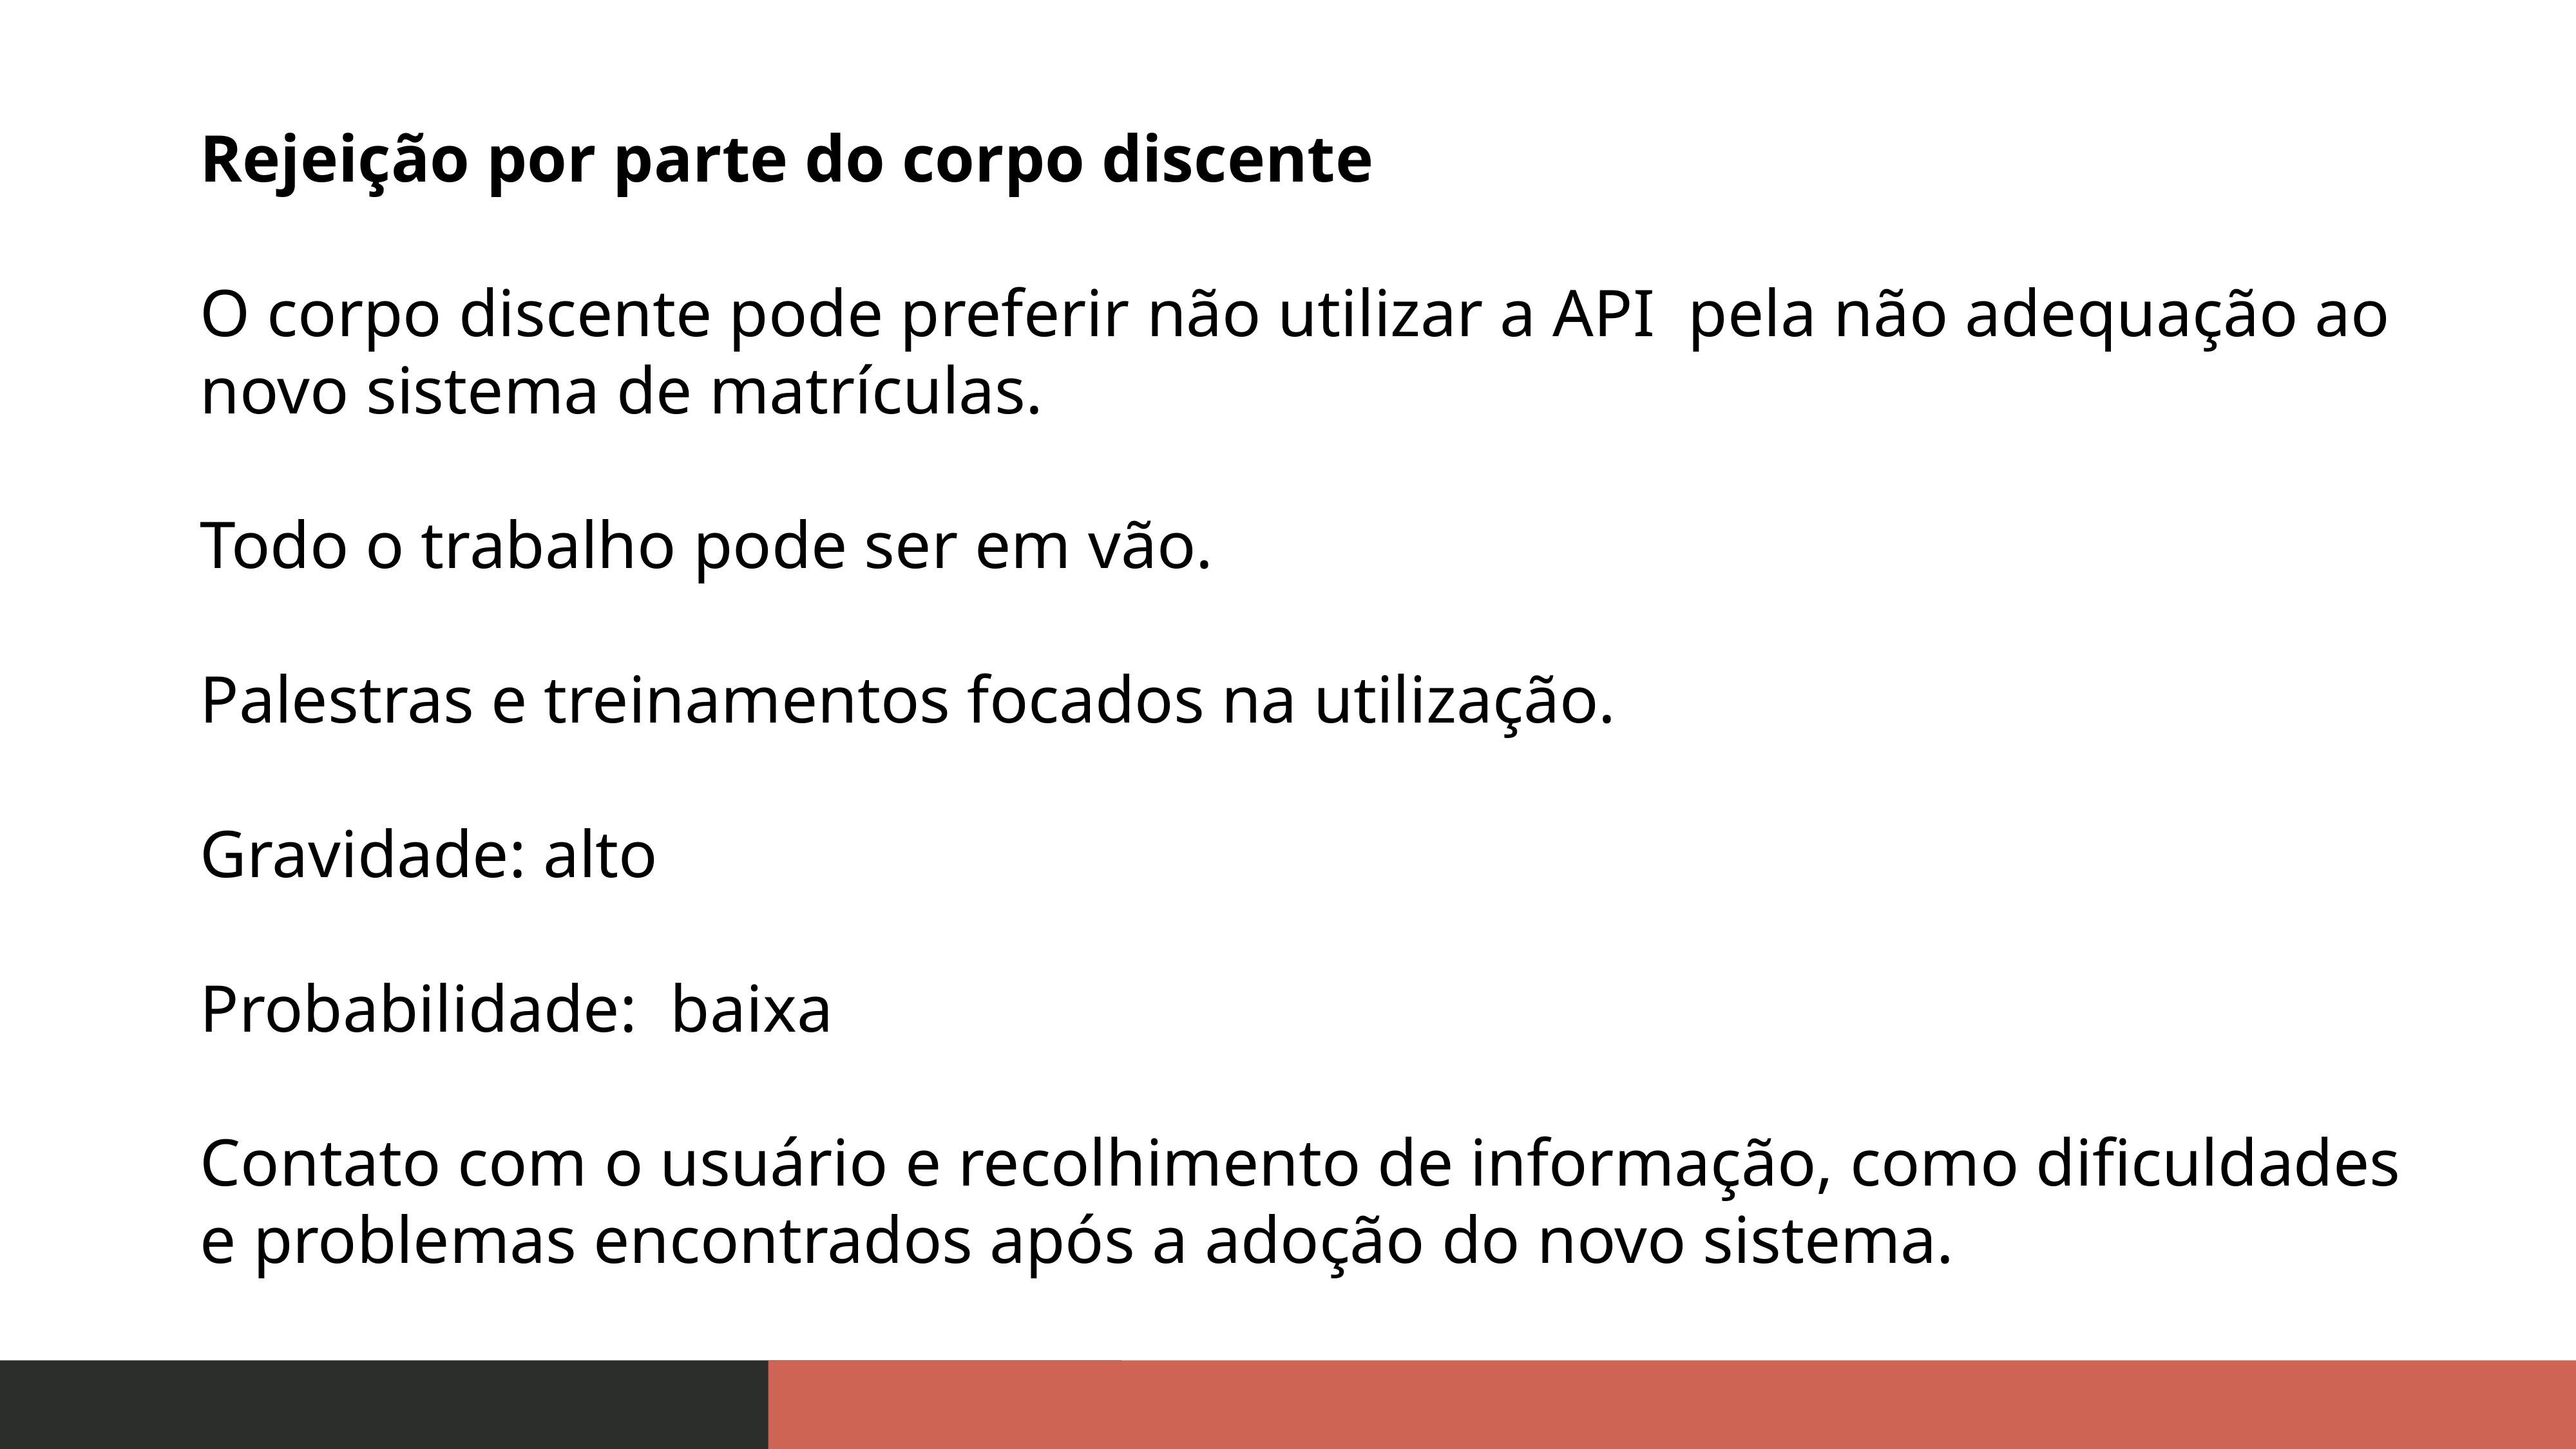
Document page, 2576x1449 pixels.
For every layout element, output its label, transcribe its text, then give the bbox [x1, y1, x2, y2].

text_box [0, 1360, 2576, 1449]
text_box Rejeição por parte do corpo discente O corpo discente pode preferir não utilizar a API pela não adequação ao novo sistema de matrículas. Todo o trabalho pode ser em vão. Palestras e treinamentos focados na utilização. Gravidade: alto Probabilidade: baixa Contato com o usuário e recolhimento de informação, como dificuldades e problemas encontrados após a adoção do novo sistema. [190, 113, 2427, 220]
